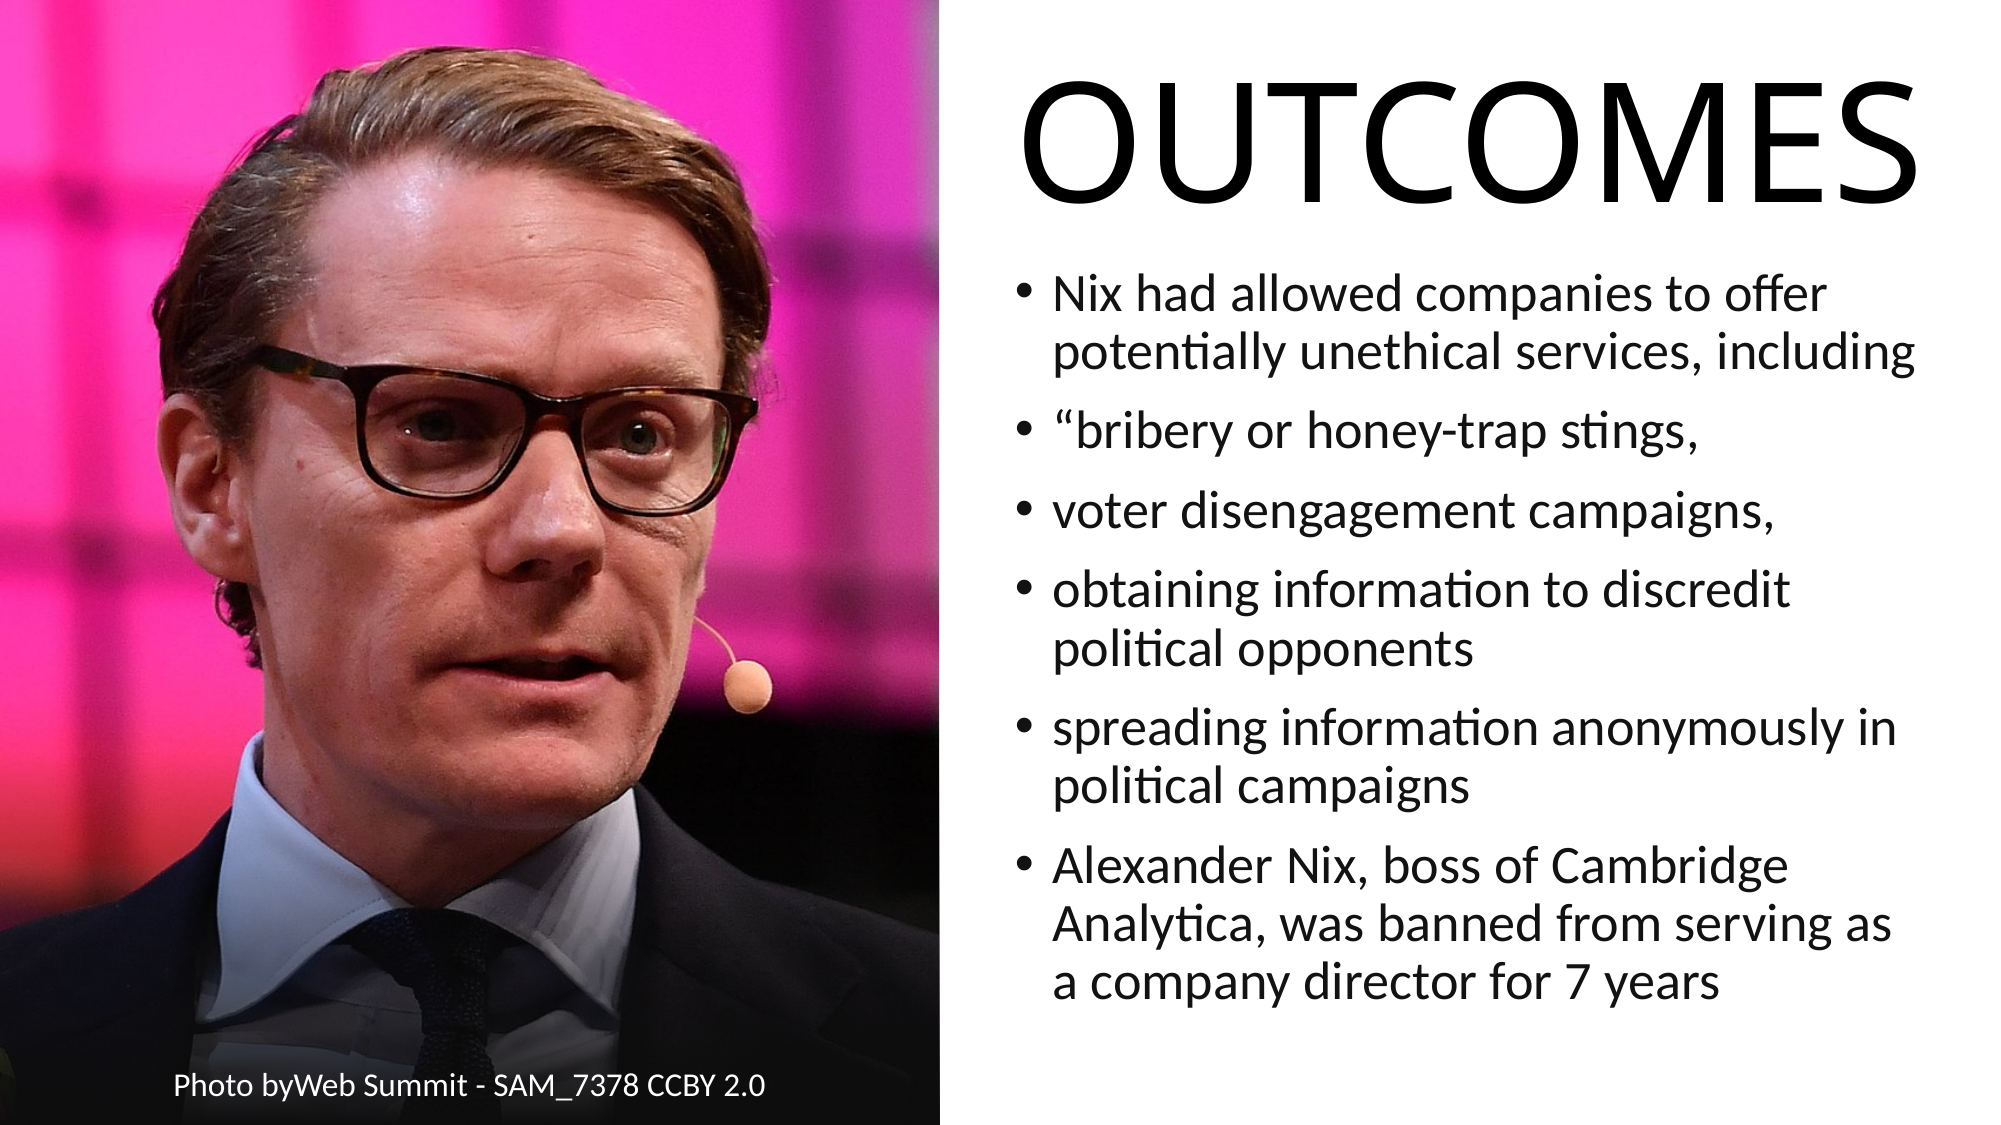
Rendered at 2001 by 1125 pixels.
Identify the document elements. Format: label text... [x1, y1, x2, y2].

title OUTCOMES [999, 39, 1975, 257]
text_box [0, 0, 940, 1125]
list Nix had allowed companies to offer potentially unethical services, including “bribery or honey-trap stings, voter disengagement campaigns, obtaining information to discredit political opponents spreading information anonymously in political campaigns Alexander Nix, boss of Cambridge Analytica, was banned from serving as a company director for 7 years [999, 256, 1939, 1057]
